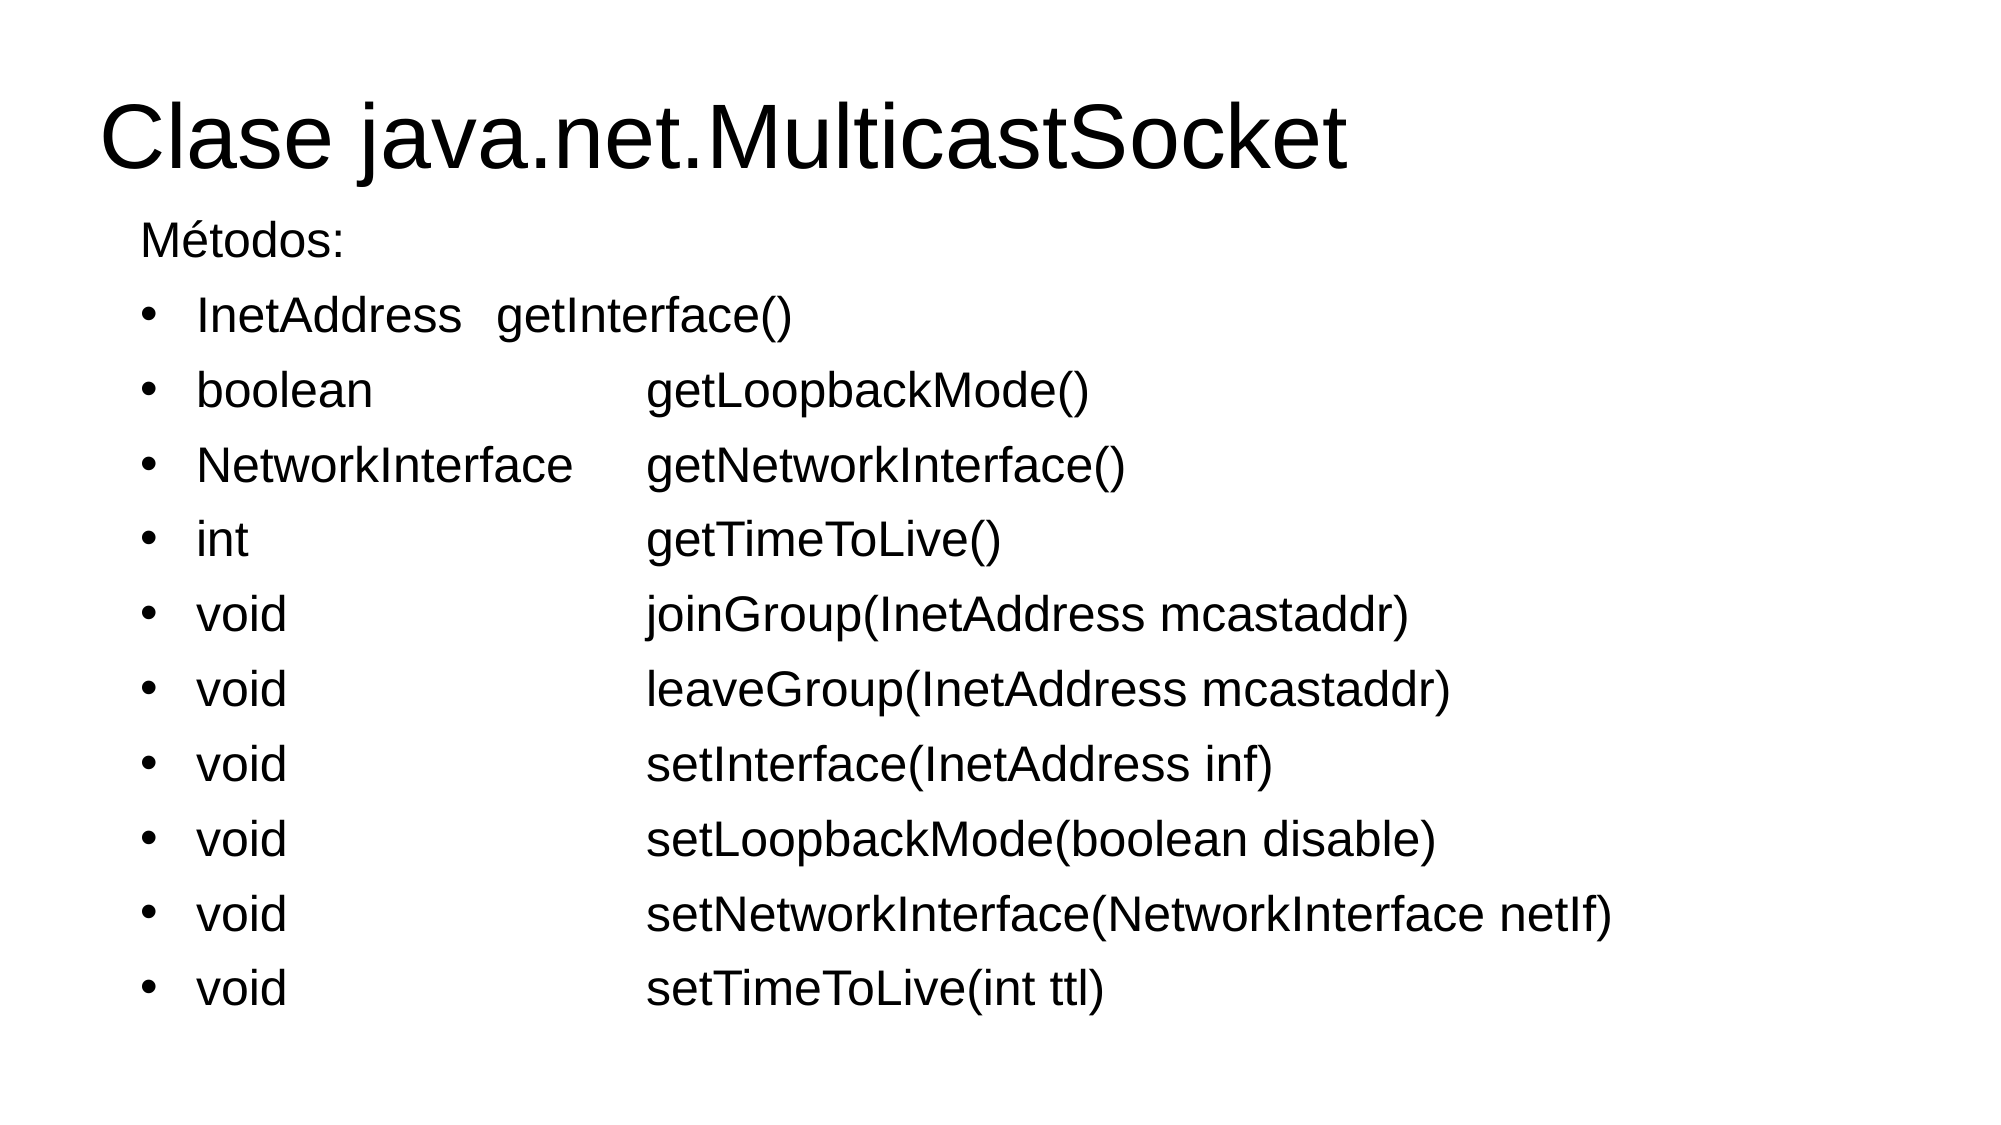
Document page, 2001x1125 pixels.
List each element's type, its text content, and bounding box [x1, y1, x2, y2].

text_box Clase java.net.MulticastSocket [99, 44, 1900, 233]
text_box Métodos: InetAddress getInterface() boolean getLoopbackMode() NetworkInterface getNetworkInterface() int getTimeToLive() void joinGroup(InetAddress mcastaddr) void leaveGroup(InetAddress mcastaddr) void setInterface(InetAddress inf) void setLoopbackMode(boolean disable) void setNetworkInterface(NetworkInterface netIf) void setTimeToLive(int ttl) [139, 232, 1940, 1074]
